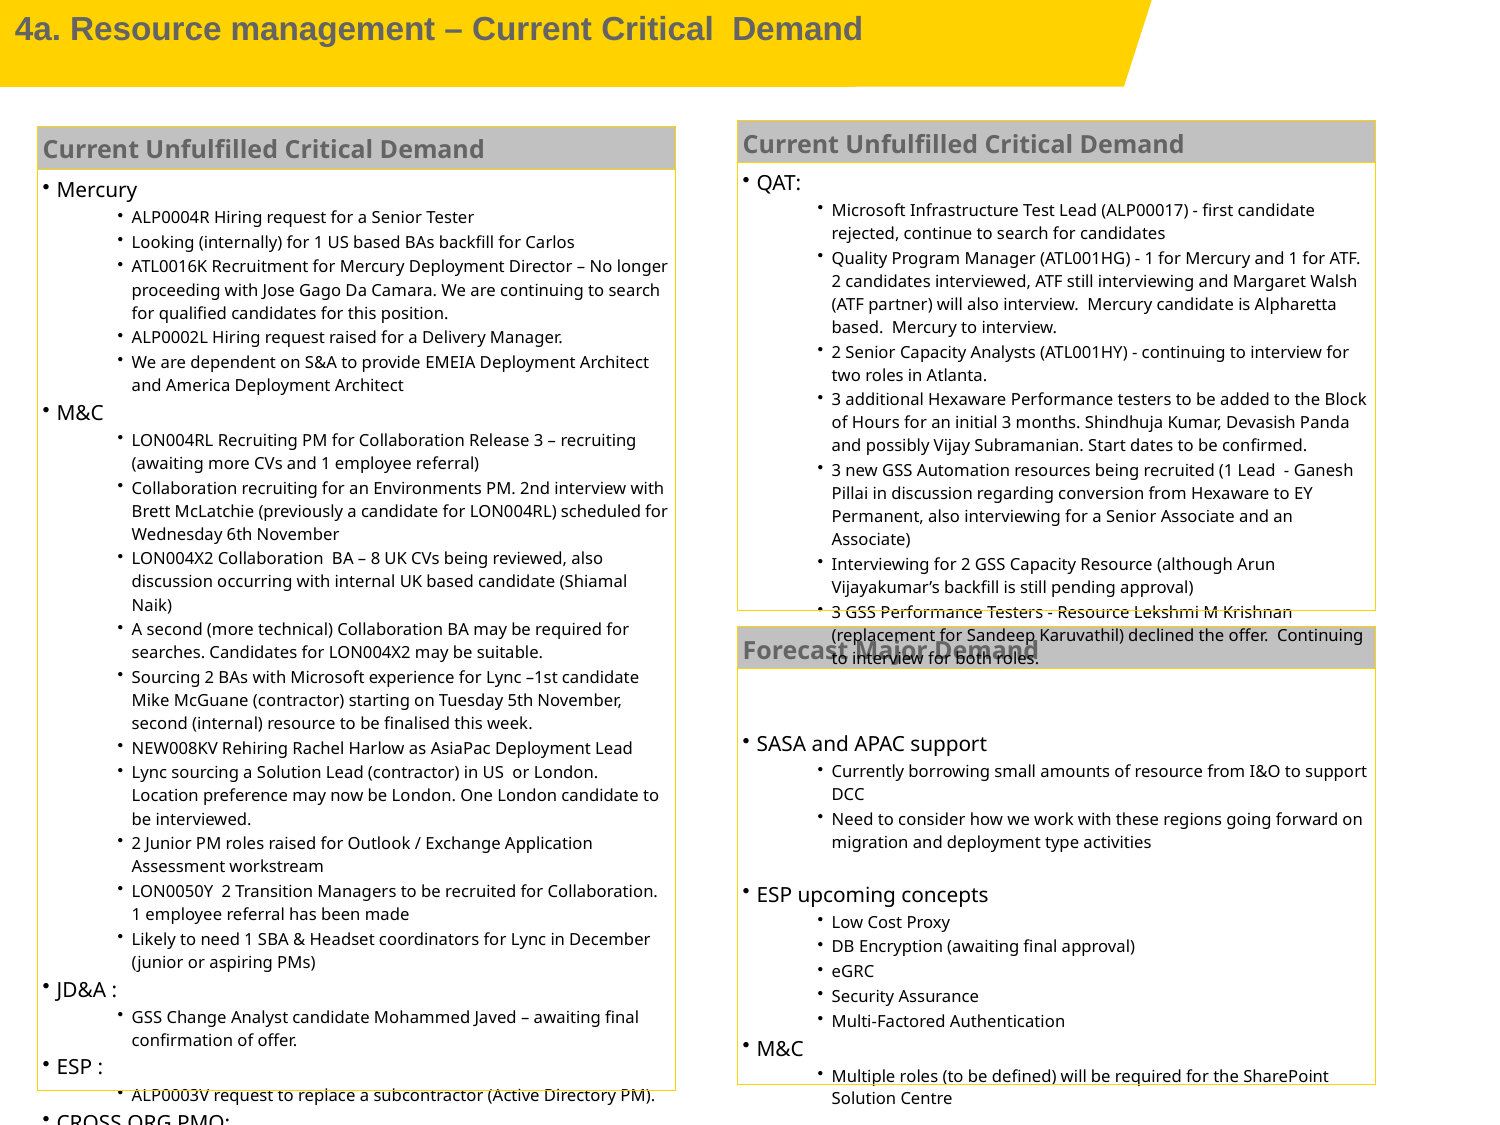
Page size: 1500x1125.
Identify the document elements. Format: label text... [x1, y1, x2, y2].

table_header Current Unfulfilled Critical Demand [38, 127, 675, 169]
text_box 4a. Resource management – Current Critical Demand [0, 0, 1268, 125]
table_cell QAT: Microsoft Infrastructure Test Lead (ALP00017) - first candidate rejected, continue to search for candidates Quality Program Manager (ATL001HG) - 1 for Mercury and 1 for ATF. 2 candidates interviewed, ATF still interviewing and Margaret Walsh (ATF partner) will also interview. Mercury candidate is Alpharetta based. Mercury to interview. 2 Senior Capacity Analysts (ATL001HY) - continuing to interview for two roles in Atlanta. 3 additional Hexaware Performance testers to be added to the Block of Hours for an initial 3 months. Shindhuja Kumar, Devasish Panda and possibly Vijay Subramanian. Start dates to be confirmed. 3 new GSS Automation resources being recruited (1 Lead - Ganesh Pillai in discussion regarding conversion from Hexaware to EY Permanent, also interviewing for a Senior Associate and an Associate) Interviewing for 2 GSS Capacity Resource (although Arun Vijayakumar’s backfill is still pending approval) 3 GSS Performance Testers - Resource Lekshmi M Krishnan (replacement for Sandeep Karuvathil) declined the offer. Continuing to interview for both roles. [738, 163, 1375, 610]
table_header Current Unfulfilled Critical Demand [738, 121, 1375, 162]
table_cell Mercury ALP0004R Hiring request for a Senior Tester Looking (internally) for 1 US based BAs backfill for Carlos ATL0016K Recruitment for Mercury Deployment Director – No longer proceeding with Jose Gago Da Camara. We are continuing to search for qualified candidates for this position. ALP0002L Hiring request raised for a Delivery Manager. We are dependent on S&A to provide EMEIA Deployment Architect and America Deployment Architect M&C LON004RL Recruiting PM for Collaboration Release 3 – recruiting (awaiting more CVs and 1 employee referral) Collaboration recruiting for an Environments PM. 2nd interview with Brett McLatchie (previously a candidate for LON004RL) scheduled for Wednesday 6th November LON004X2 Collaboration BA – 8 UK CVs being reviewed, also discussion occurring with internal UK based candidate (Shiamal Naik) A second (more technical) Collaboration BA may be required for searches. Candidates for LON004X2 may be suitable. Sourcing 2 BAs with Microsoft experience for Lync –1st candidate Mike McGuane (contractor) starting on Tuesday 5th November, second (internal) resource to be finalised this week. NEW008KV Rehiring Rachel Harlow as AsiaPac Deployment Lead Lync sourcing a Solution Lead (contractor) in US or London. Location preference may now be London. One London candidate to be interviewed. 2 Junior PM roles raised for Outlook / Exchange Application Assessment workstream LON0050Y 2 Transition Managers to be recruited for Collaboration. 1 employee referral has been made Likely to need 1 SBA & Headset coordinators for Lync in December (junior or aspiring PMs) JD&A : GSS Change Analyst candidate Mohammed Javed – awaiting final confirmation of offer. ESP : ALP0003V request to replace a subcontractor (Active Directory PM). CROSS ORG PMO: Request raised for an additional GSS PMO Analyst [38, 170, 675, 1090]
table_cell SASA and APAC support Currently borrowing small amounts of resource from I&O to support DCC Need to consider how we work with these regions going forward on migration and deployment type activities ESP upcoming concepts Low Cost Proxy DB Encryption (awaiting final approval) eGRC Security Assurance Multi-Factored Authentication M&C Multiple roles (to be defined) will be required for the SharePoint Solution Centre [738, 669, 1375, 1084]
table_header Forecast Major Demand [738, 627, 1375, 668]
